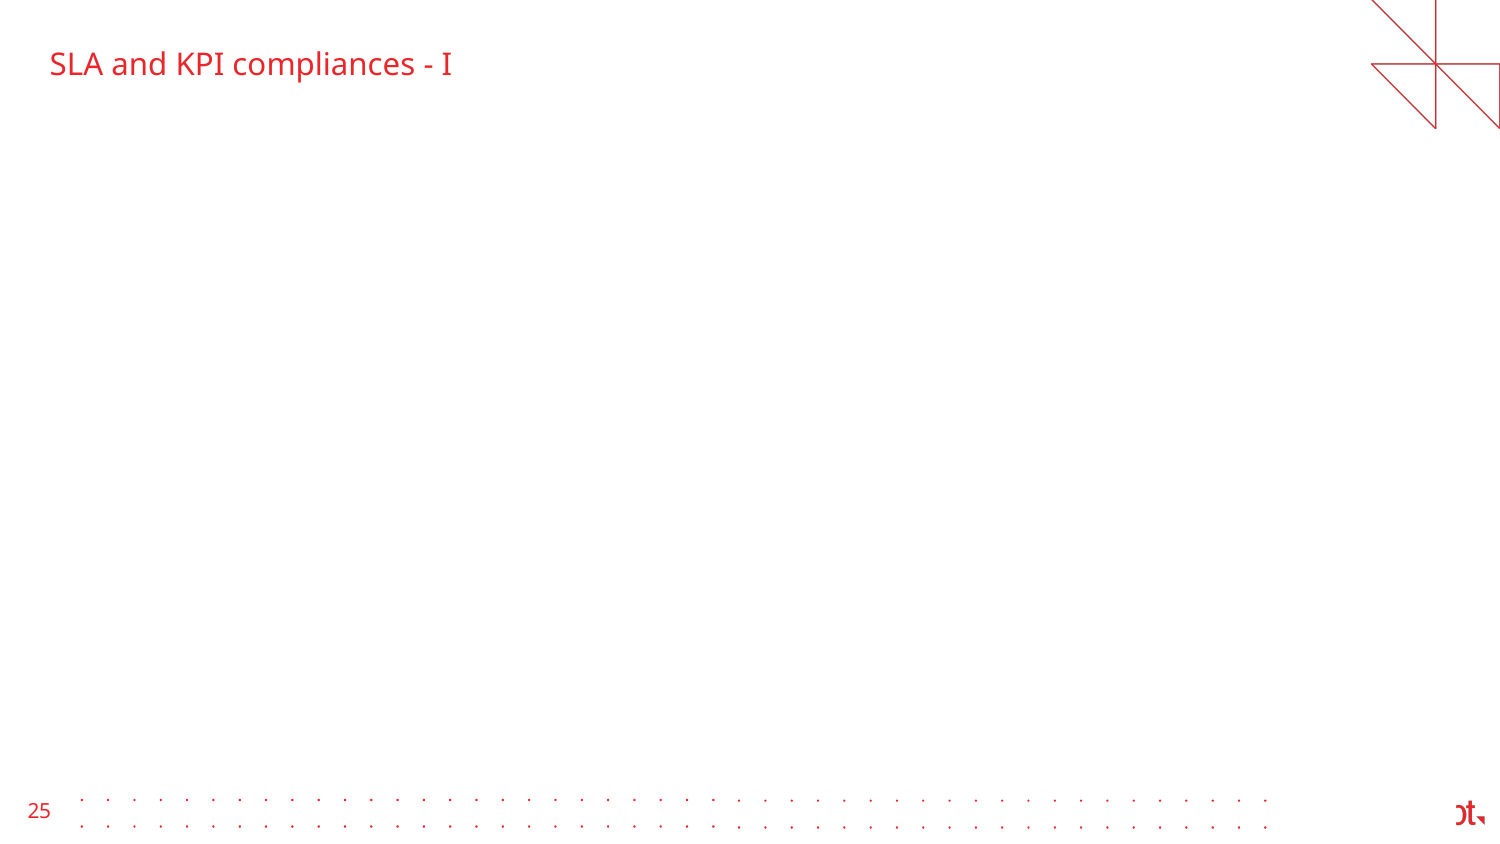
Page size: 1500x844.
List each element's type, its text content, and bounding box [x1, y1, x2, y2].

picture [1371, 0, 1500, 129]
title SLA and KPI compliances - I [26, 36, 1361, 90]
picture [1457, 798, 1485, 832]
picture [72, 787, 1272, 830]
